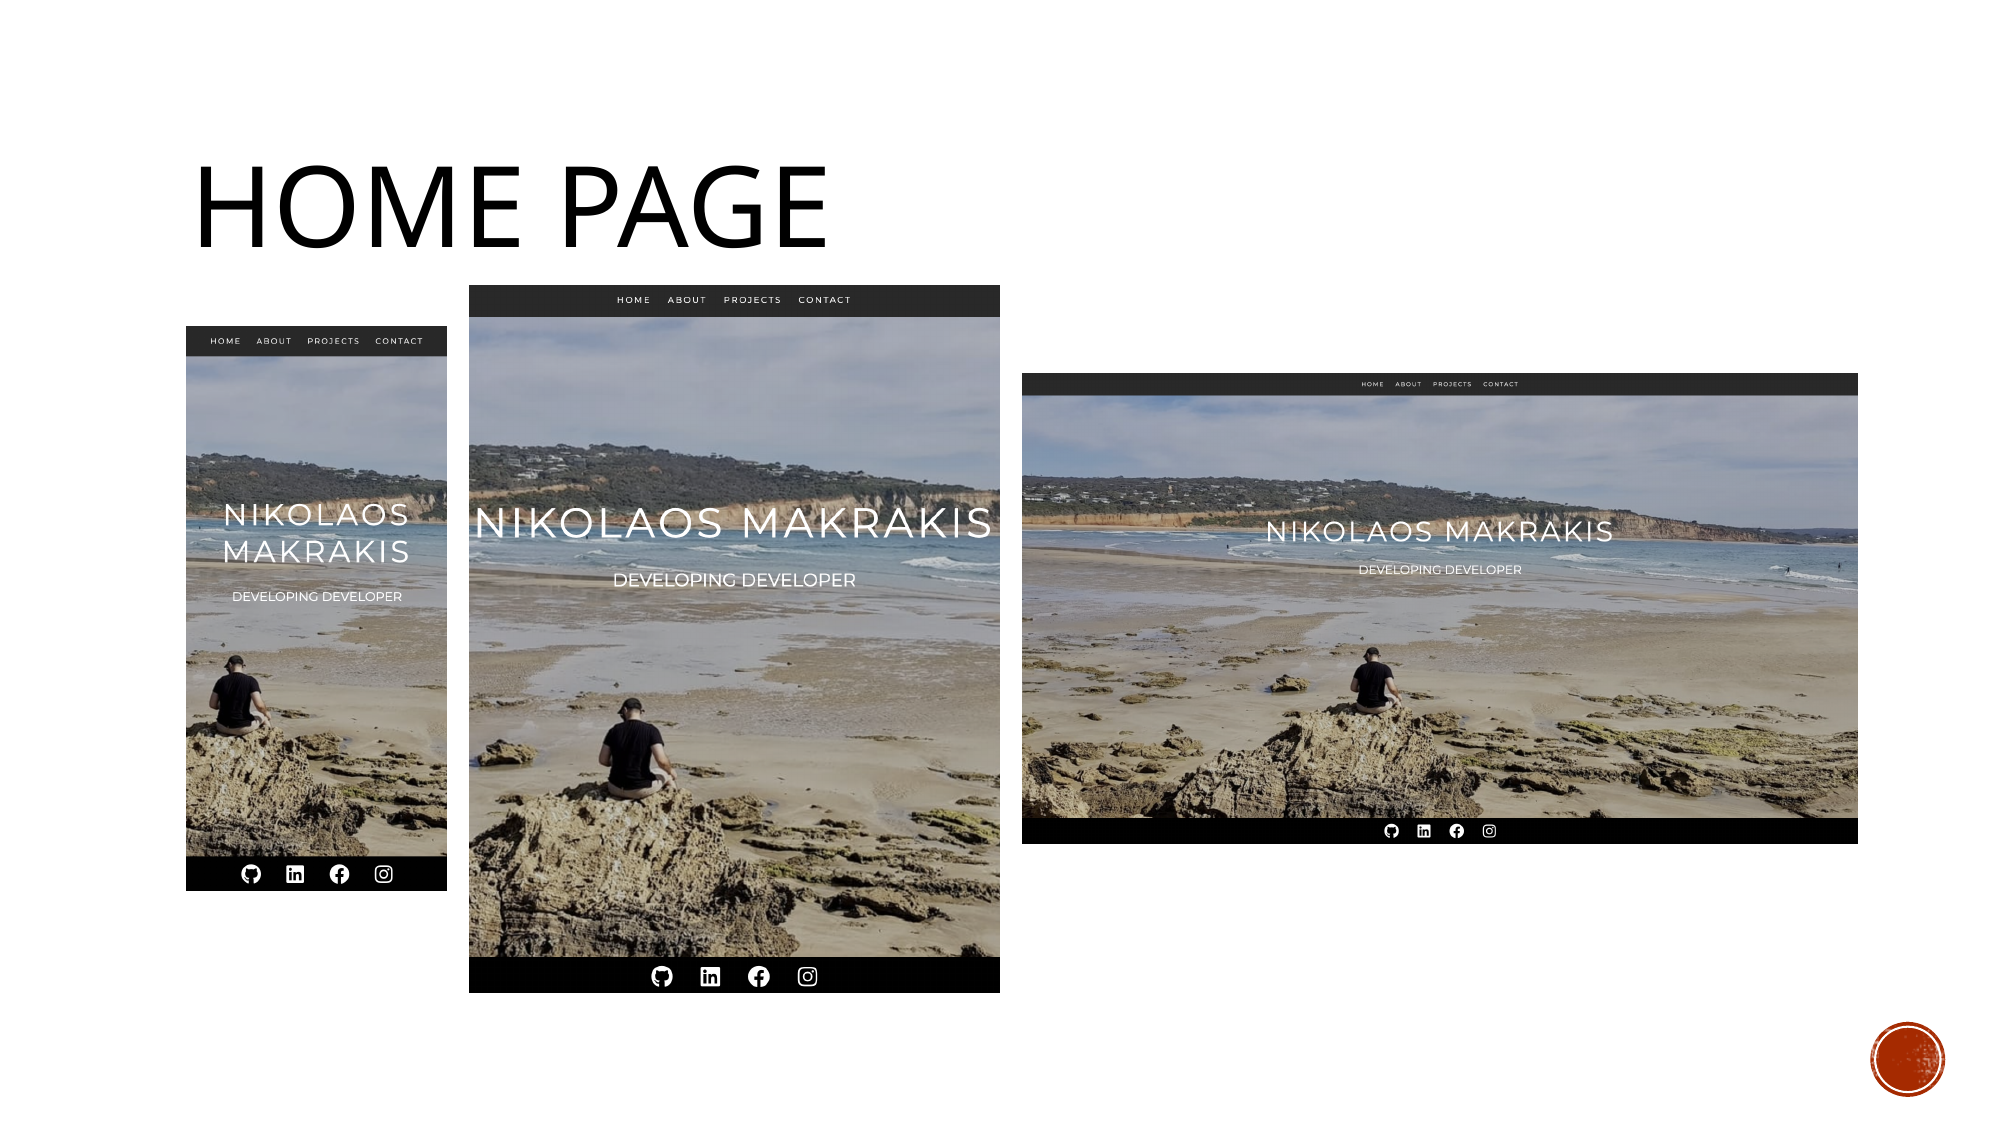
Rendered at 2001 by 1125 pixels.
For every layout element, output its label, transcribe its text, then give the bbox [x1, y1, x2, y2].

picture [469, 285, 1000, 993]
picture [186, 326, 447, 891]
title Home Page [175, 79, 1826, 344]
picture [1022, 373, 1858, 844]
